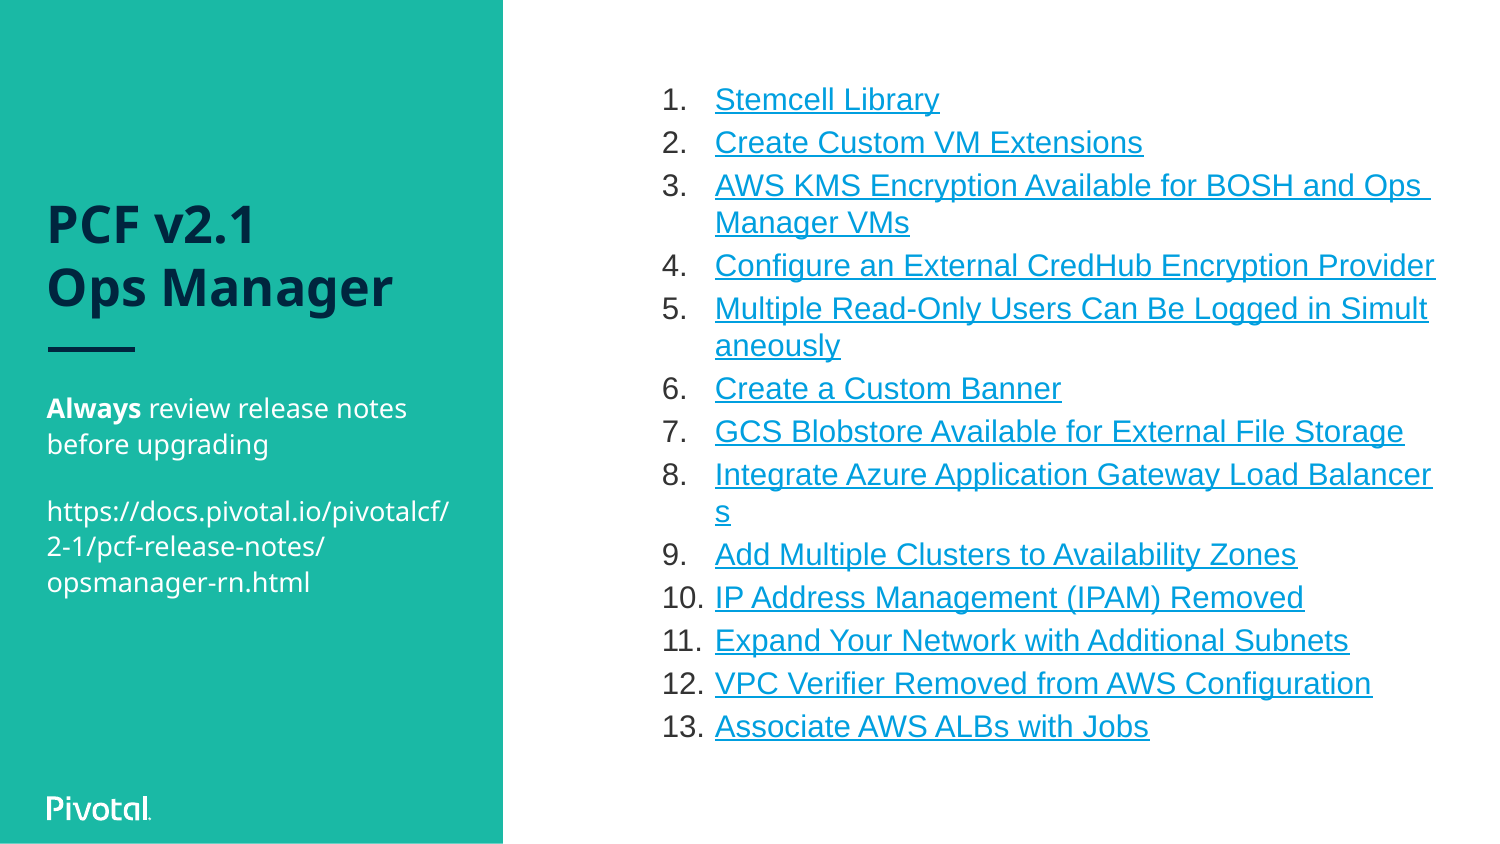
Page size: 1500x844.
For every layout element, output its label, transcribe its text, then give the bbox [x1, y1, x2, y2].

list Stemcell Library Create Custom VM Extensions AWS KMS Encryption Available for BOSH and Ops Manager VMs Configure an External CredHub Encryption Provider Multiple Read-Only Users Can Be Logged in Simultaneously Create a Custom Banner GCS Blobstore Available for External File Storage Integrate Azure Application Gateway Load Balancers Add Multiple Clusters to Availability Zones IP Address Management (IPAM) Removed Expand Your Network with Additional Subnets VPC Verifier Removed from AWS Configuration Associate AWS ALBs with Jobs [625, 58, 1453, 766]
subtitle Always review release notes before upgrading https://docs.pivotal.io/pivotalcf/2-1/pcf-release-notes/opsmanager-rn.html [31, 373, 484, 619]
title PCF v2.1 Ops Manager [31, 90, 484, 332]
